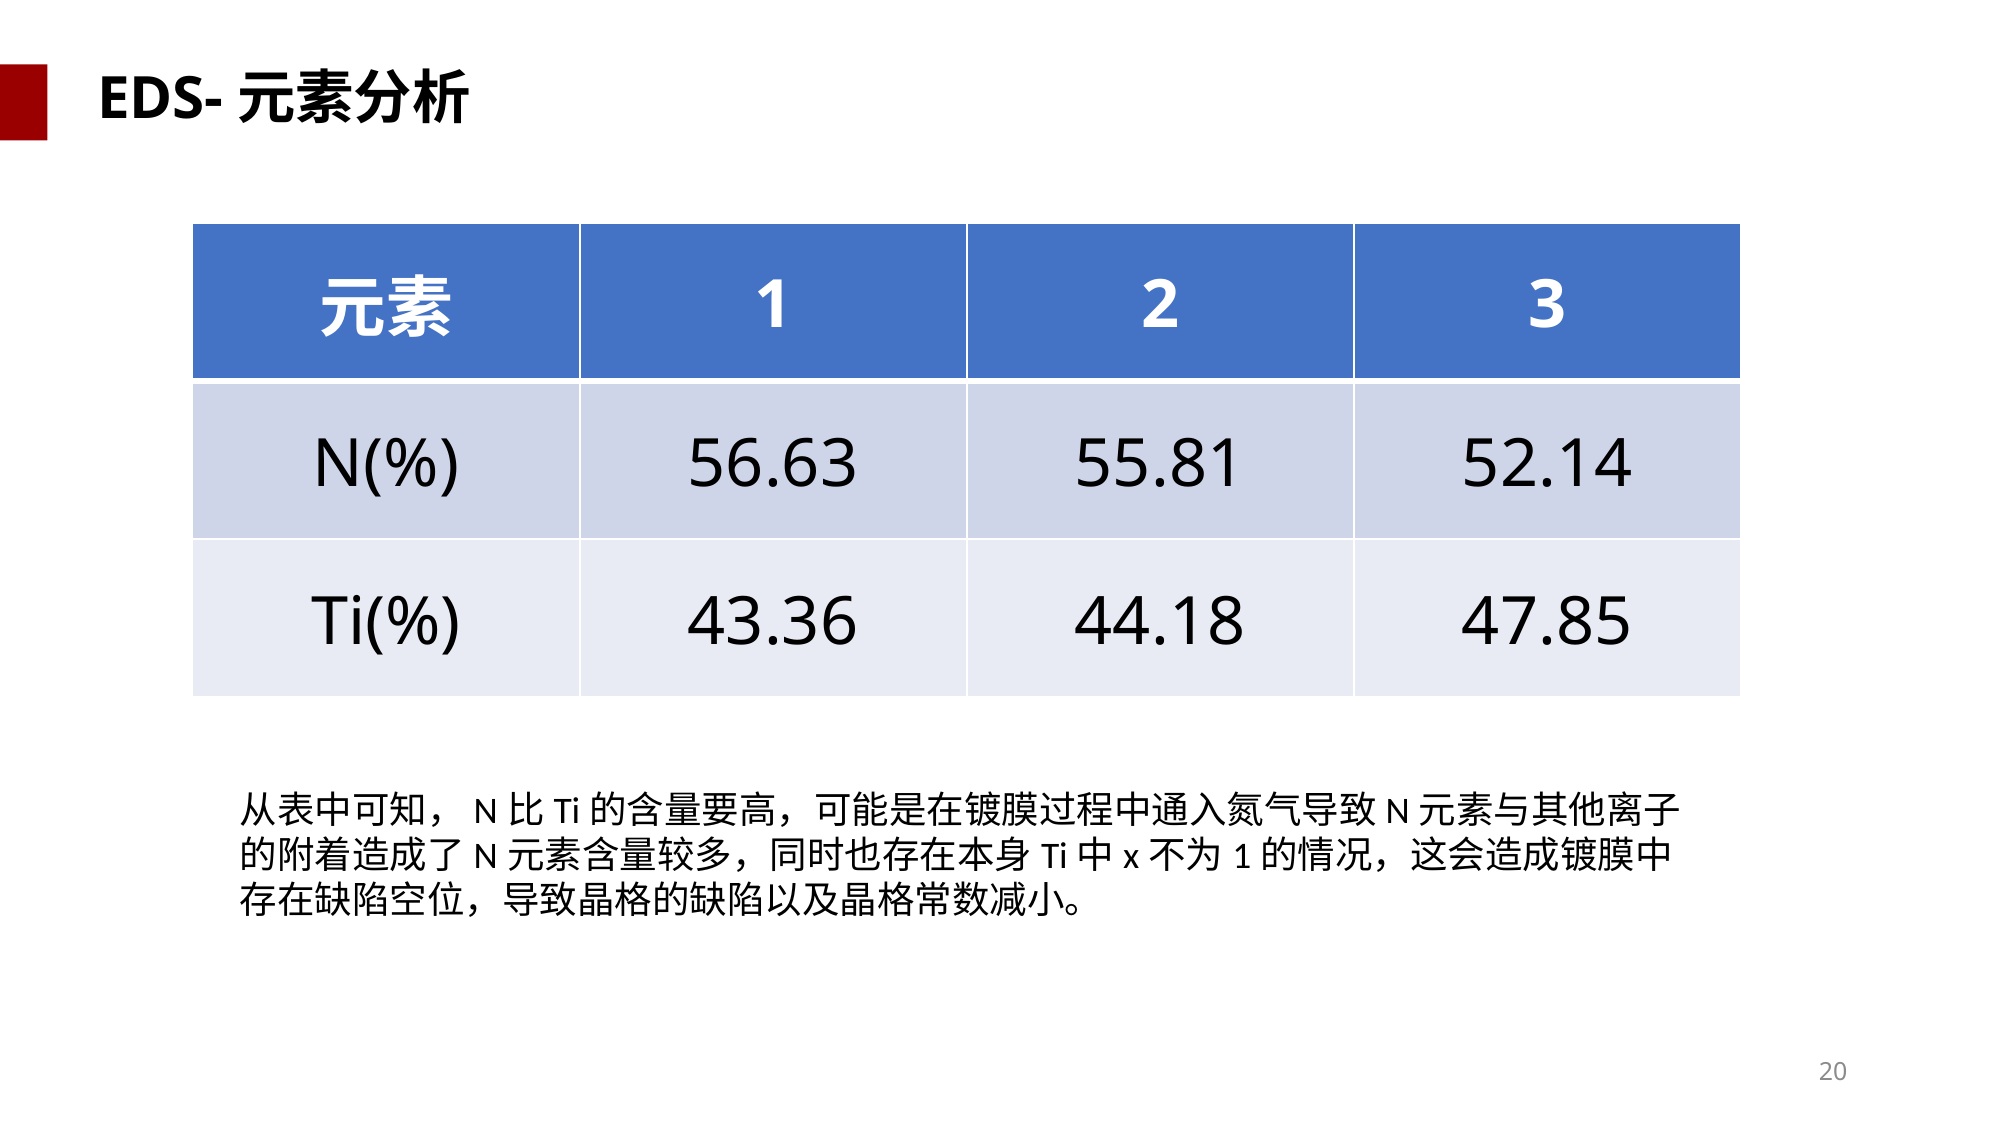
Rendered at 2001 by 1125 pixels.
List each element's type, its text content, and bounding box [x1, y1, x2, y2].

table_cell 47.85 [1355, 540, 1740, 696]
text_box [0, 64, 48, 141]
table_cell 44.18 [968, 540, 1353, 696]
table_cell N(%) [193, 384, 579, 538]
table_cell 56.63 [581, 384, 966, 538]
table_header 2 [968, 224, 1353, 378]
table_cell 55.81 [968, 384, 1353, 538]
slide_number 20 [1412, 1042, 1863, 1103]
table_cell 52.14 [1355, 384, 1740, 538]
table_cell 43.36 [581, 540, 966, 696]
table_header 元素 [193, 224, 579, 378]
table_cell Ti(%) [193, 540, 579, 696]
table_header 3 [1355, 224, 1740, 378]
table_header 1 [581, 224, 966, 378]
text_box EDS-元素分析 [82, 52, 1918, 138]
